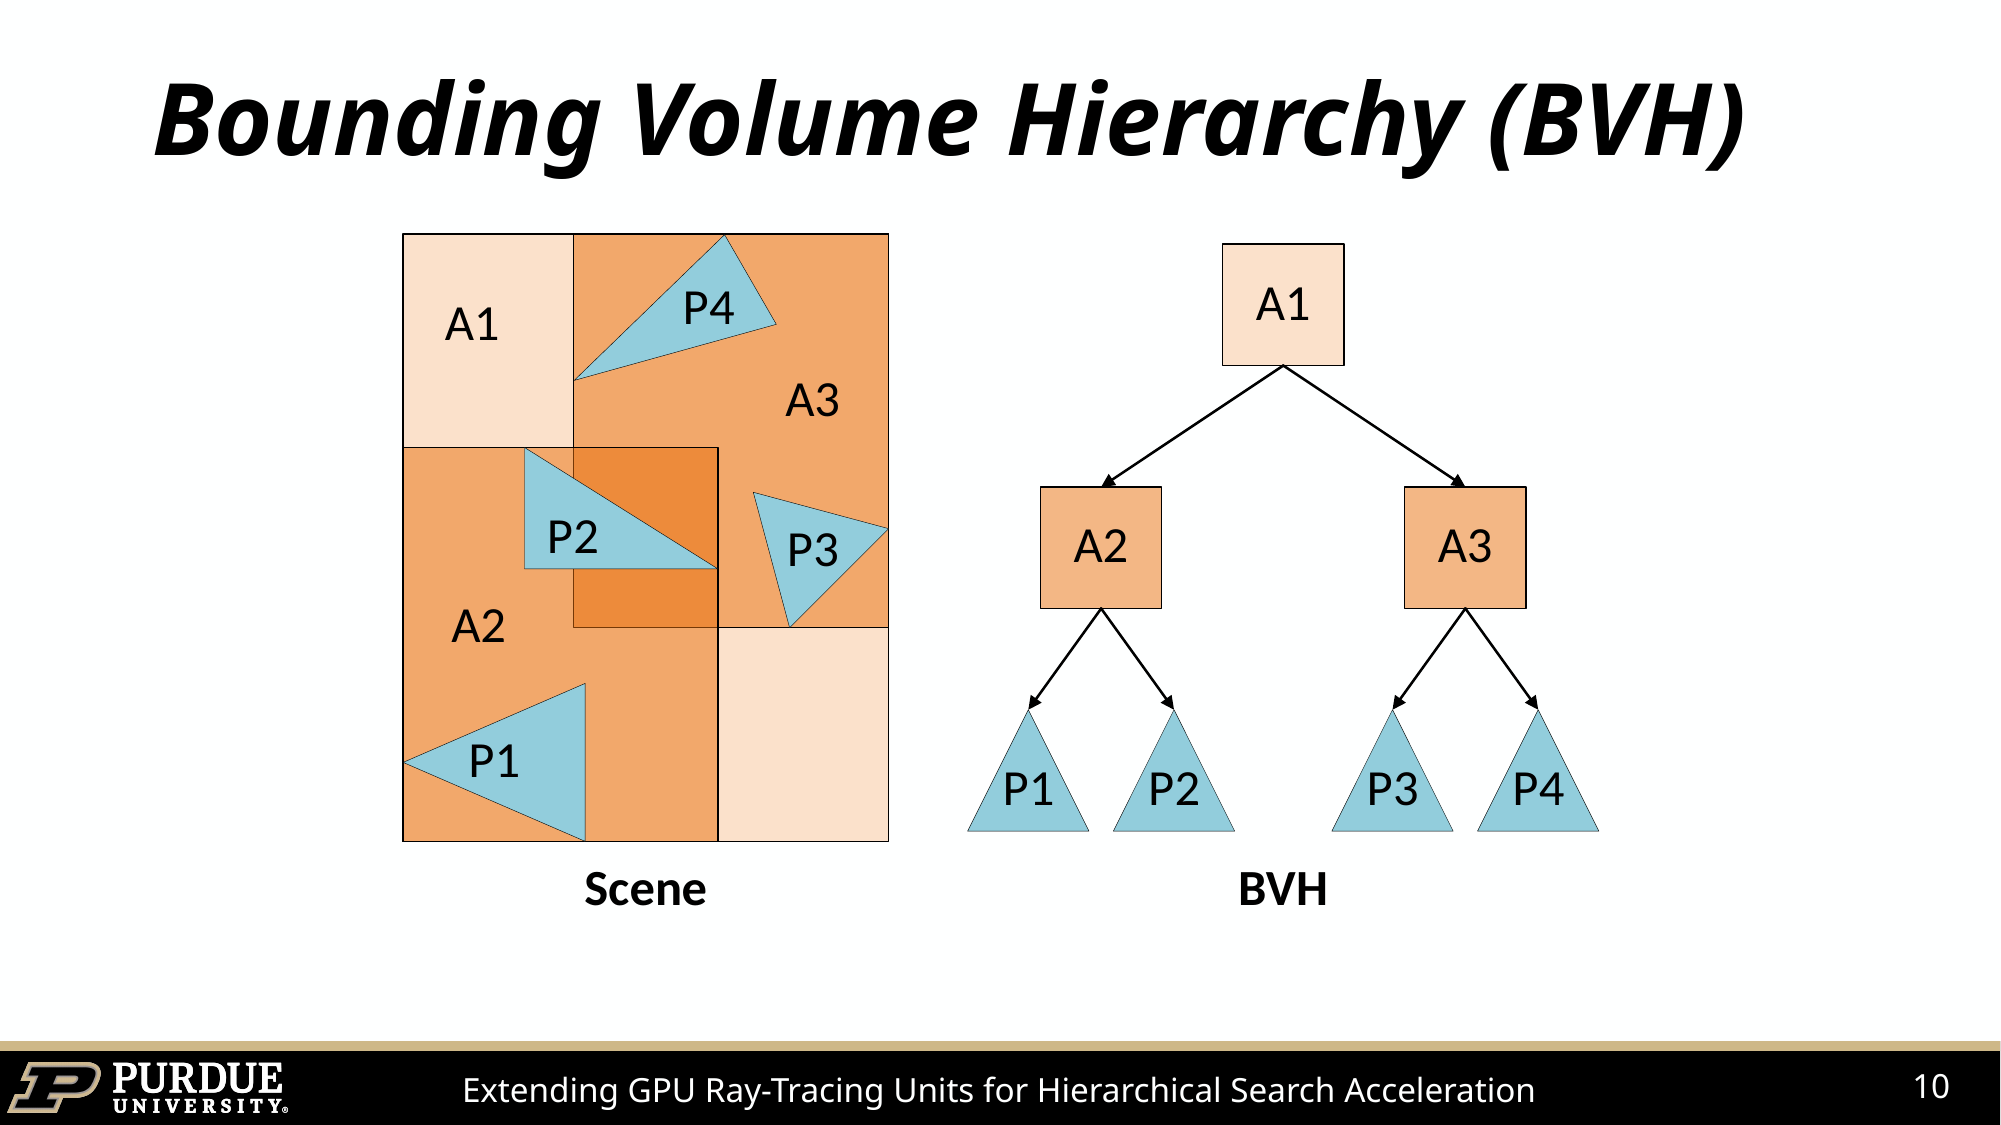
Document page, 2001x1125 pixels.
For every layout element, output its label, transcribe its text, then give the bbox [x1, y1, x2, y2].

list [399, 230, 1601, 945]
picture [7, 1062, 288, 1113]
slide_number 10 [1862, 1051, 2000, 1125]
title Bounding Volume Hierarchy (BVH) [137, 37, 1863, 209]
